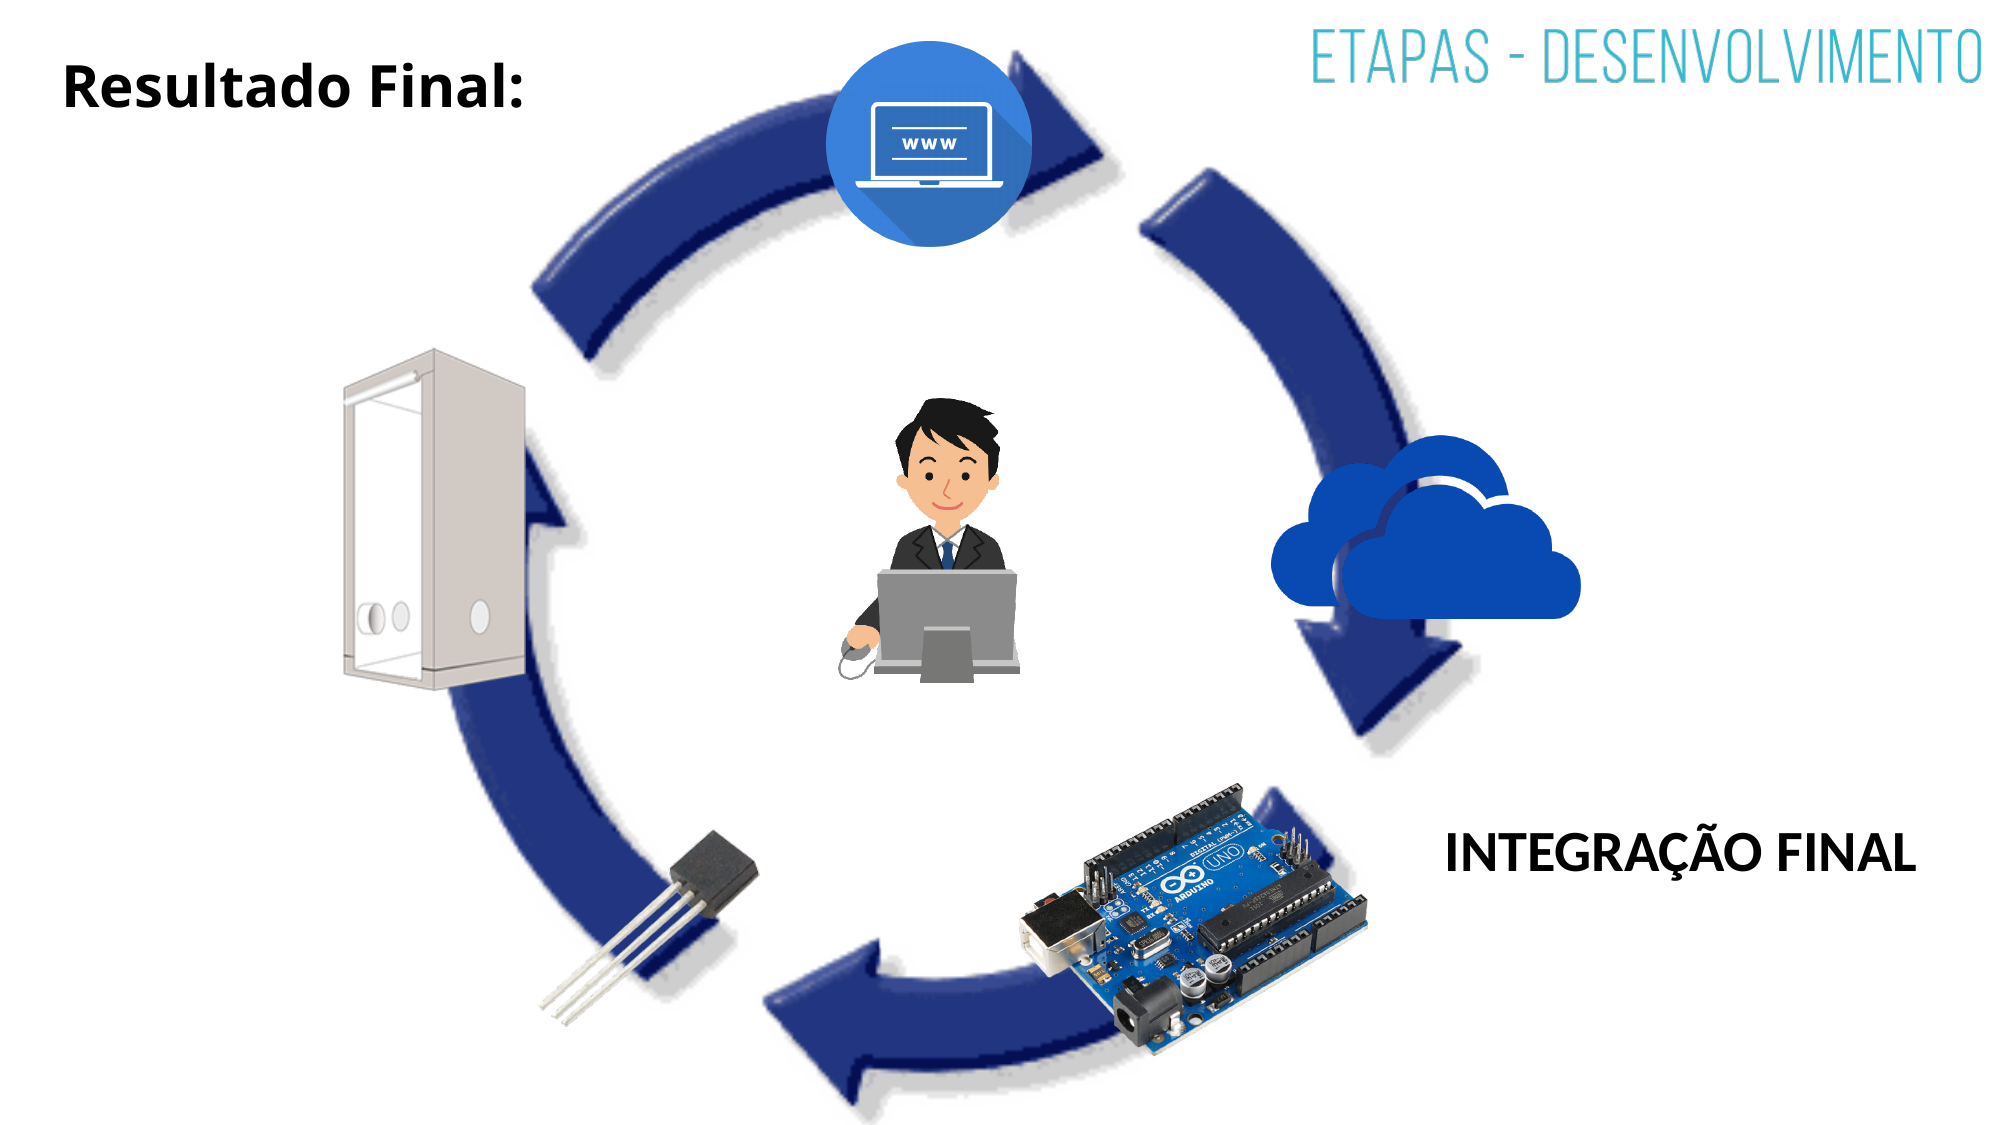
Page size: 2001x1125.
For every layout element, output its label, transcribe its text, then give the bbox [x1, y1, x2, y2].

picture [0, 0, 2001, 1125]
text_box INTEGRAÇÃO FINAL [1489, 806, 1933, 891]
text_box Resultado Final: [46, 41, 391, 127]
